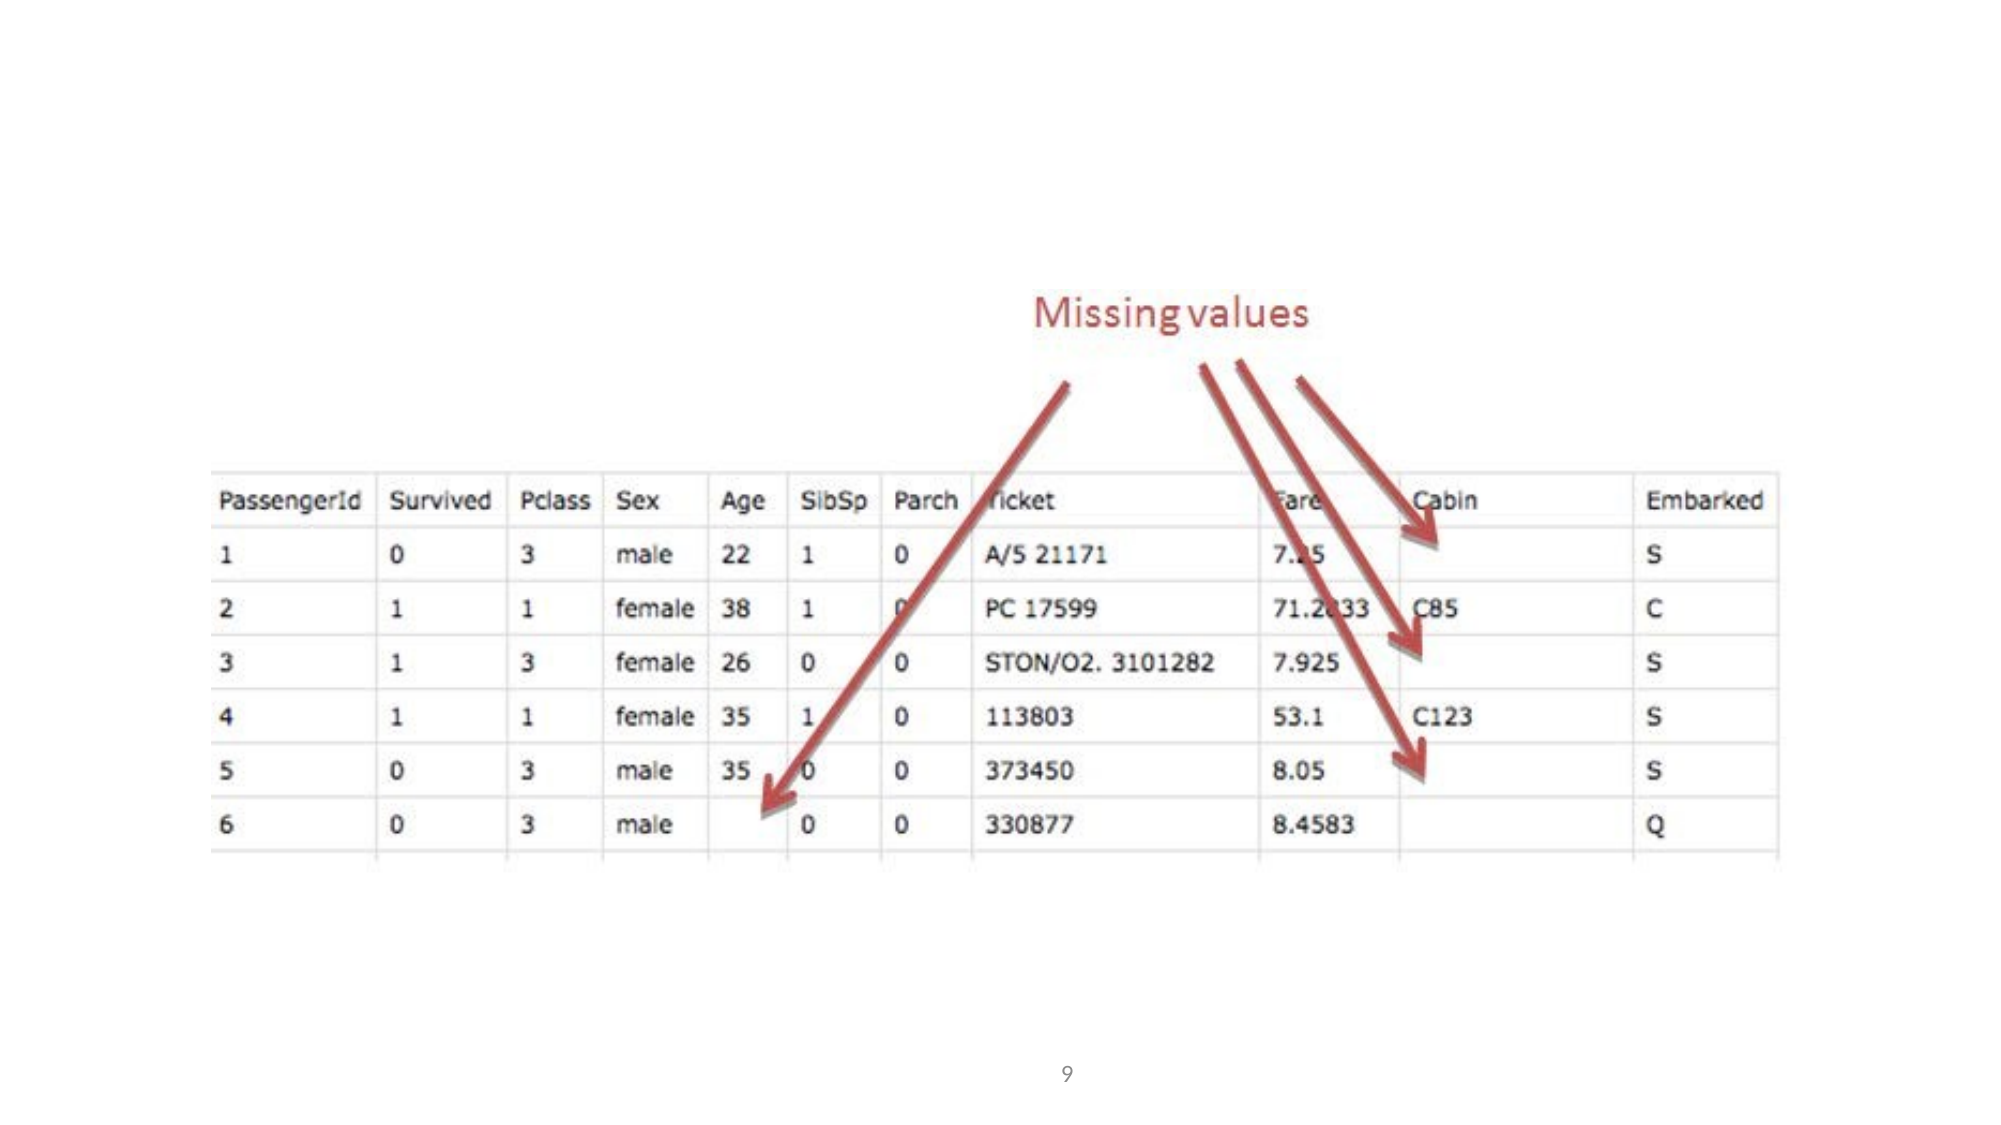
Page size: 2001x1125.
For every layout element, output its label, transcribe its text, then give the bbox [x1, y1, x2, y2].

picture [210, 289, 1789, 877]
slide_number 9 [638, 1042, 1089, 1103]
